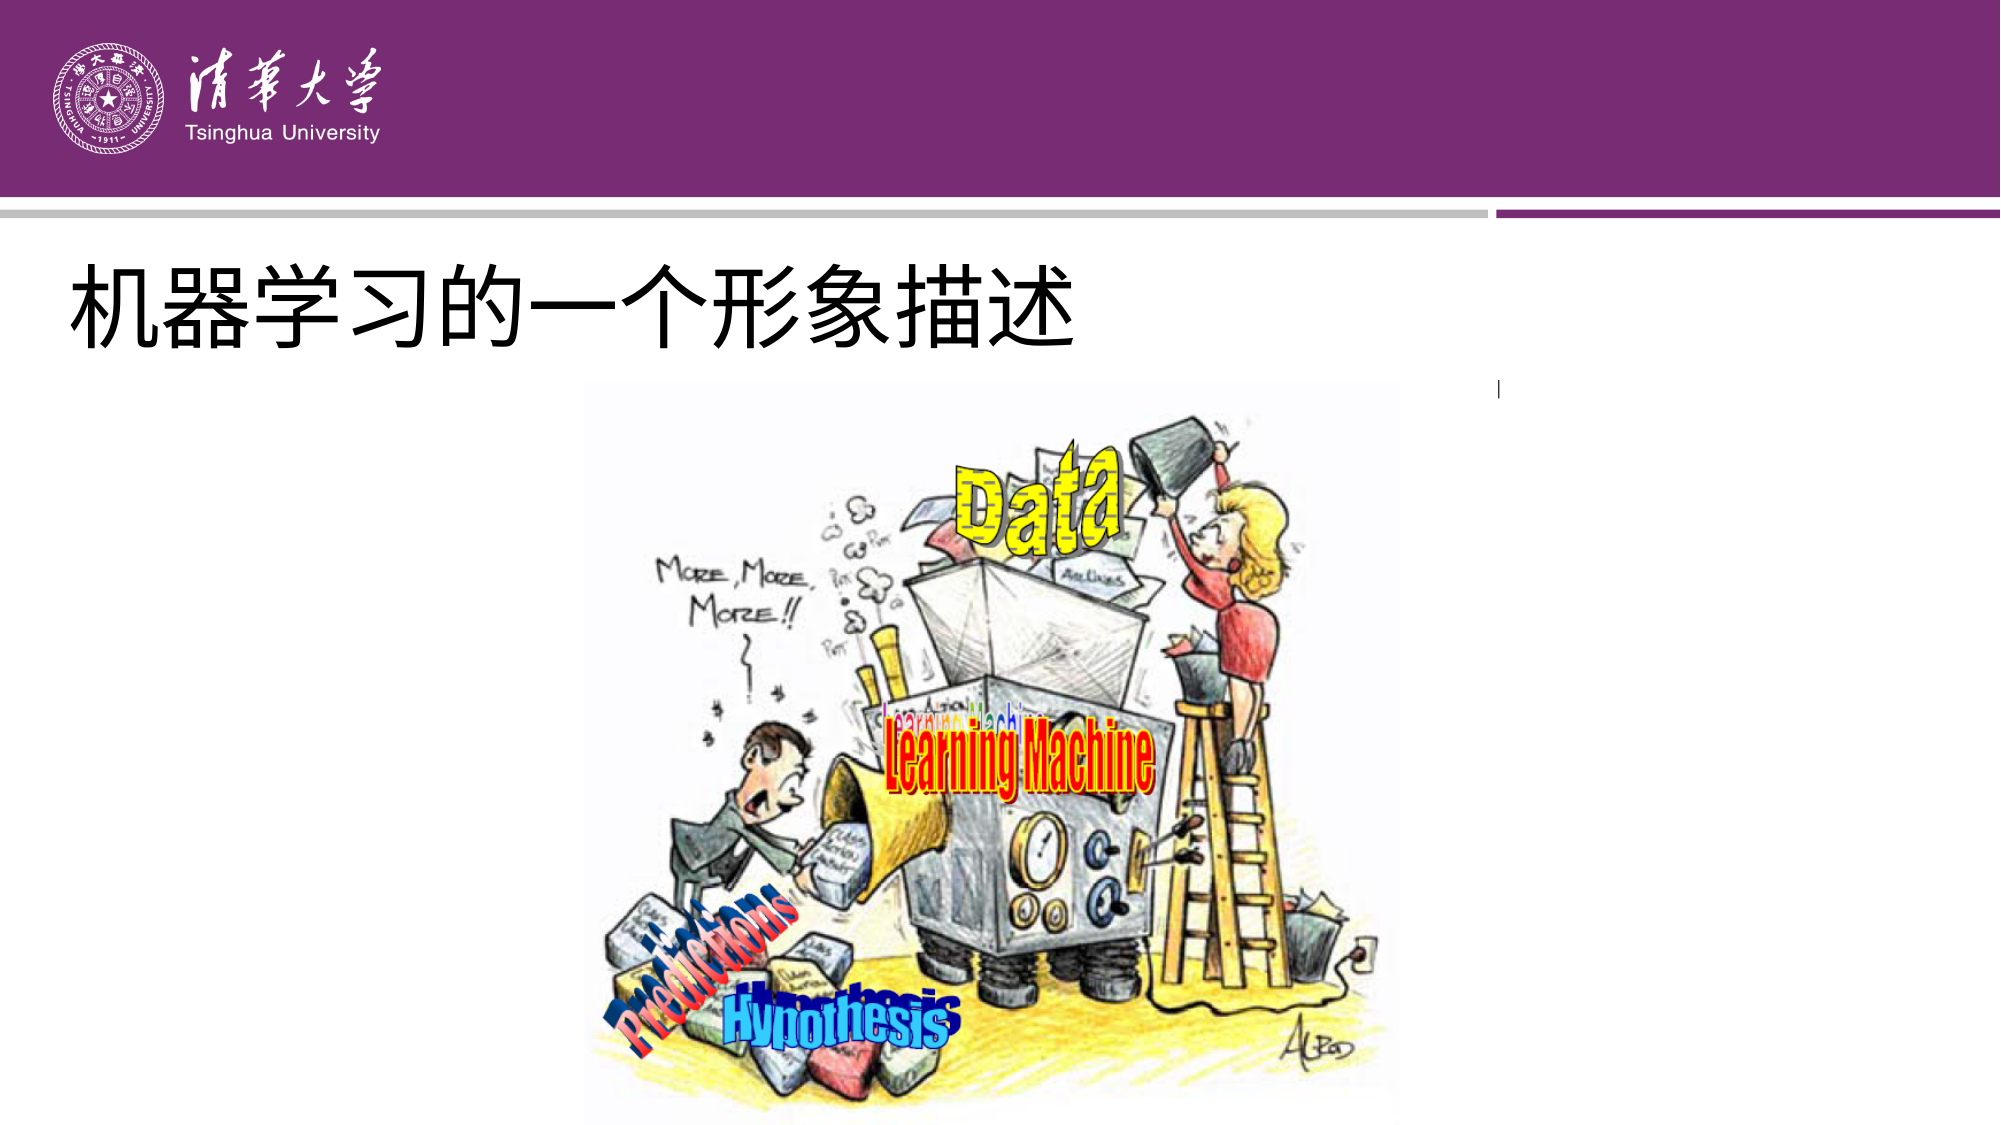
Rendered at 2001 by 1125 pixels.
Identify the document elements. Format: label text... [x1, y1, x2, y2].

text_box 机器学习的一个形象描述 [53, 218, 1404, 406]
picture [53, 43, 381, 154]
text_box [1495, 209, 2000, 219]
text_box [0, 209, 1489, 219]
picture [380, 380, 1612, 1125]
text_box [0, 0, 2000, 198]
title 提纲： 1 大 [137, 198, 1863, 278]
